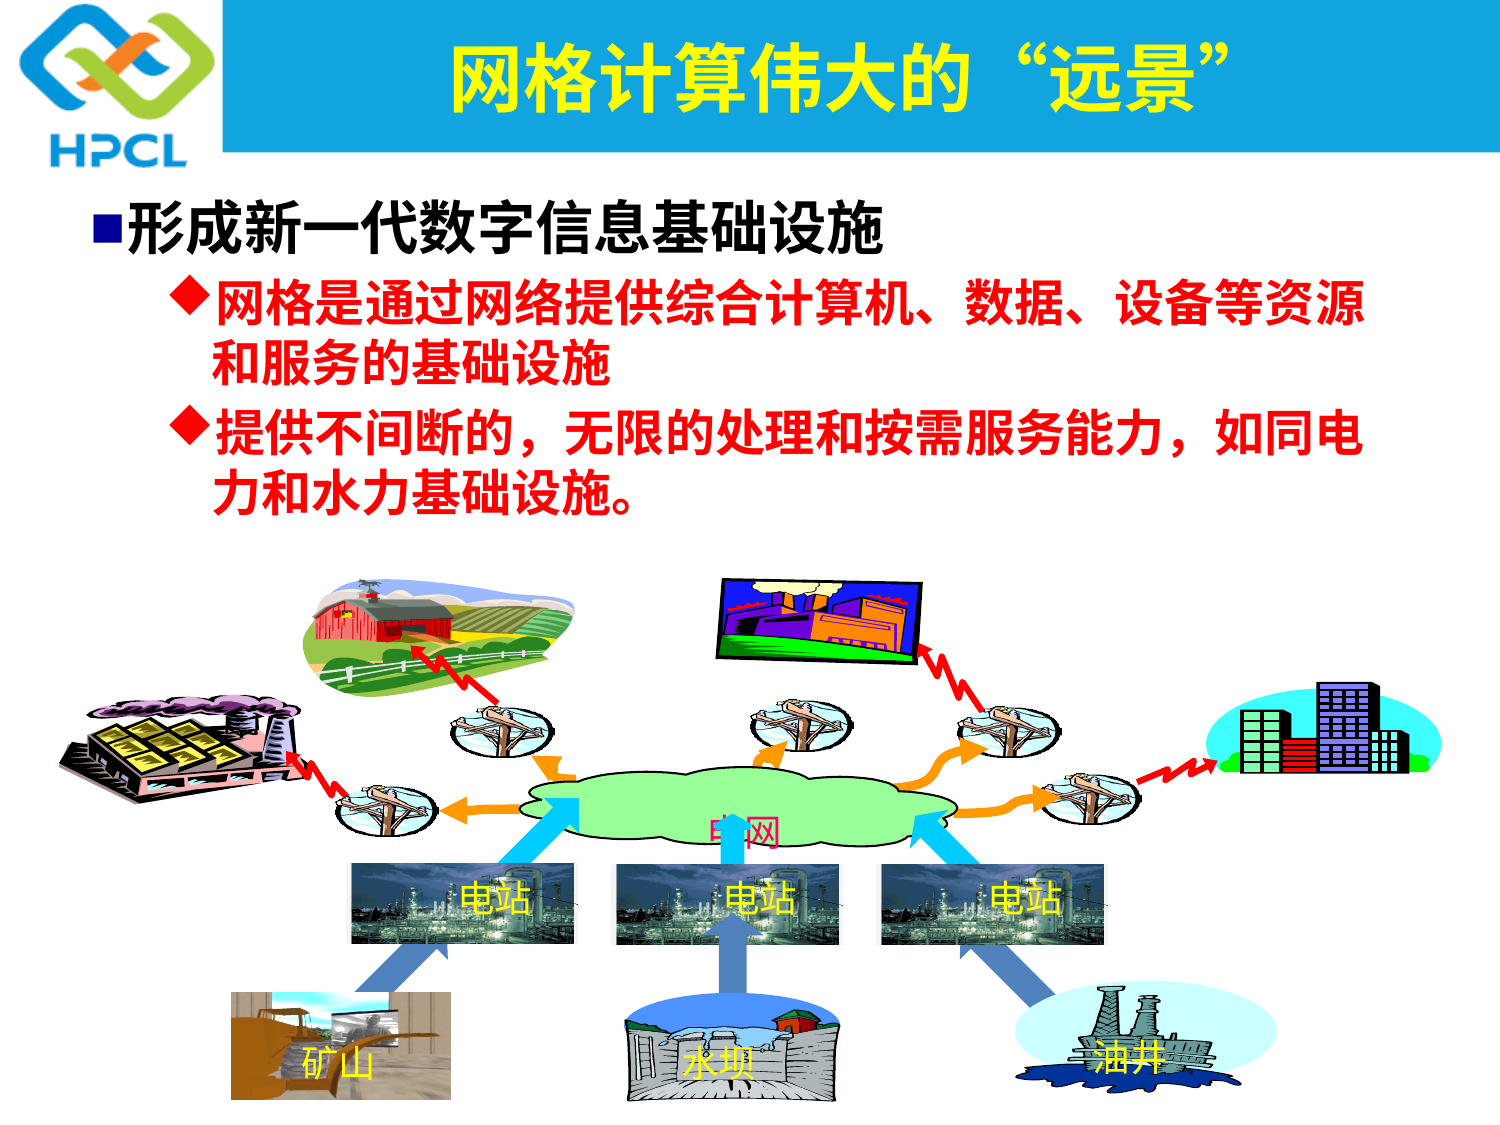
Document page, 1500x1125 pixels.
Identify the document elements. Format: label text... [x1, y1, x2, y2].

picture [11, 0, 223, 176]
title 网格计算伟大的“远景” [222, 0, 1500, 153]
list 形成新一代数字信息基础设施 网格是通过网络提供综合计算机、数据、设备等资源和服务的基础设施 提供不间断的，无限的处理和按需服务能力，如同电力和水力基础设施。 [75, 184, 1425, 576]
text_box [58, 577, 1442, 1102]
